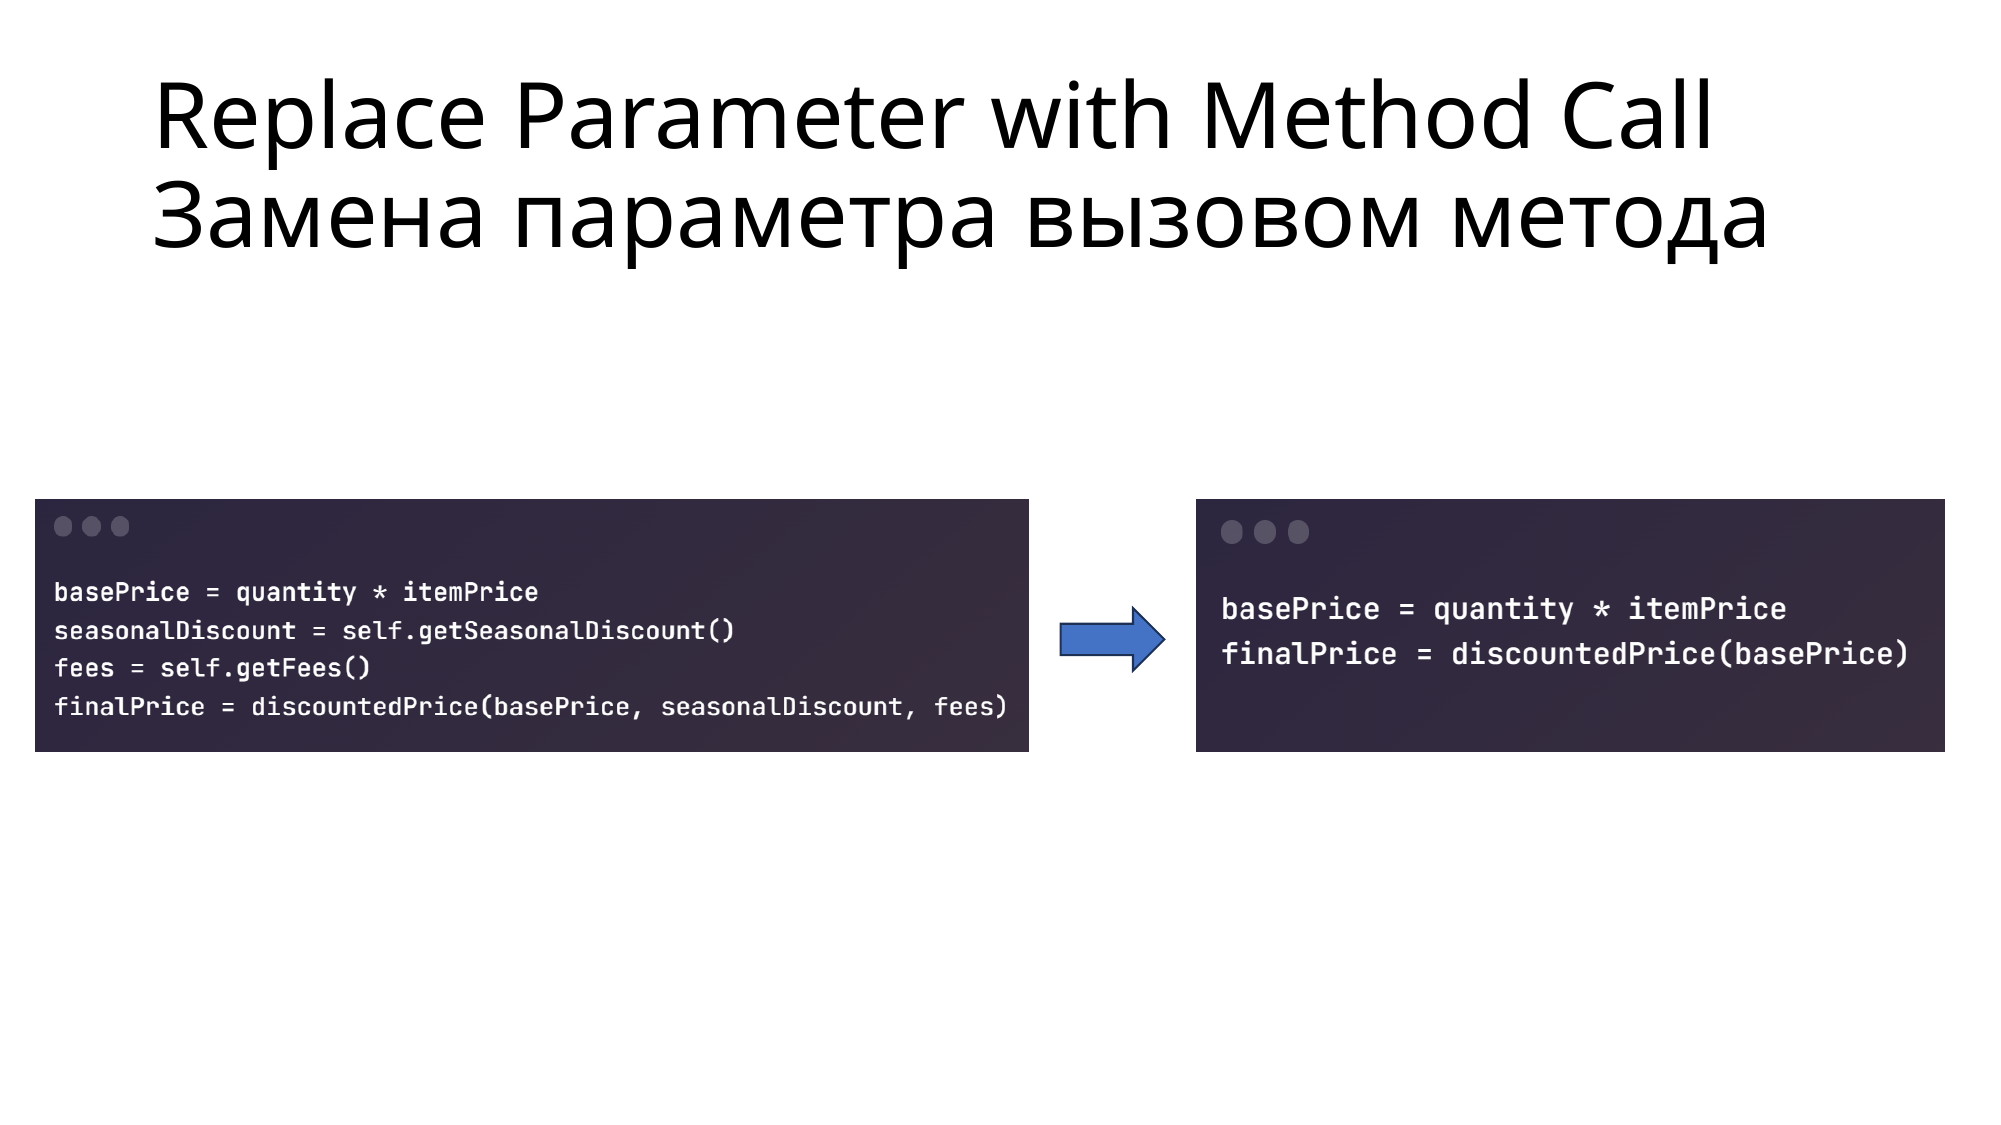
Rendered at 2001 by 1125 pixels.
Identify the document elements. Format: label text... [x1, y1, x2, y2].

title Replace Parameter with Method Call Замена параметра вызовом метода [137, 59, 1863, 278]
text_box [1059, 605, 1166, 674]
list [1196, 499, 1945, 752]
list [35, 499, 1029, 752]
